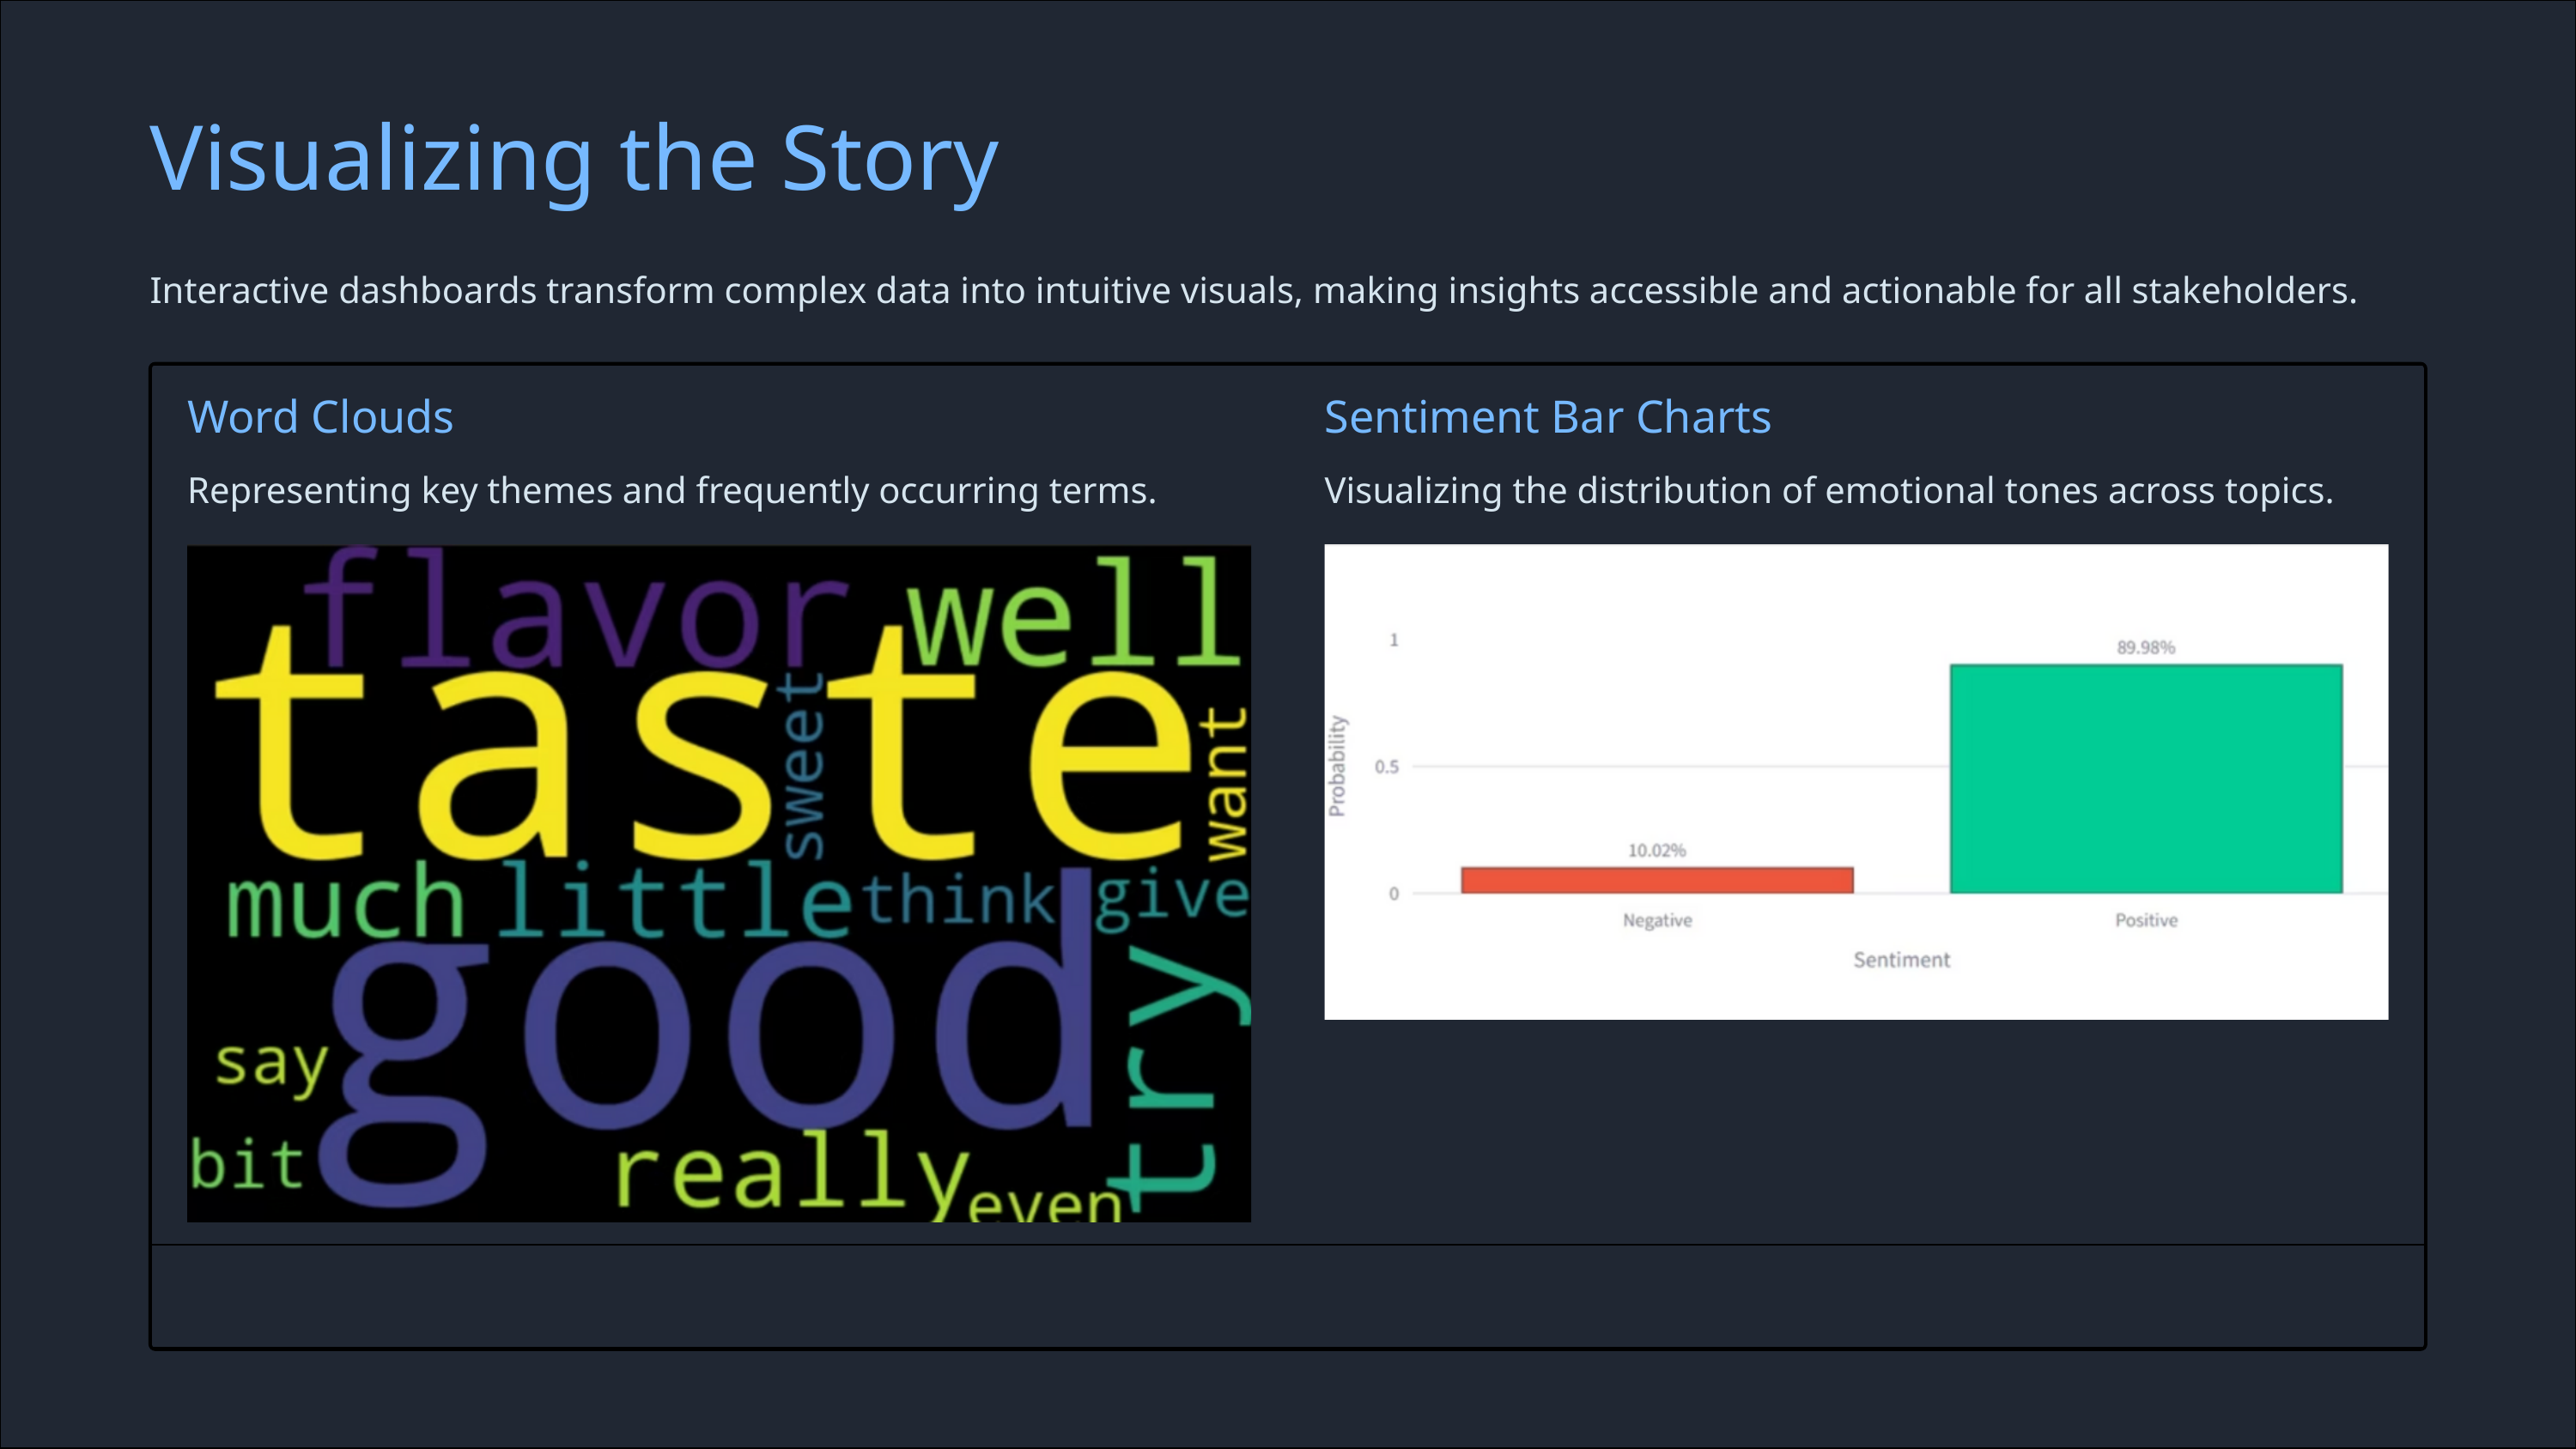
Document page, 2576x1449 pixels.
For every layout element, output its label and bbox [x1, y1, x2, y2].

text_box [151, 364, 2425, 1244]
text_box [151, 1244, 2425, 1349]
text_box [0, 0, 2576, 1449]
